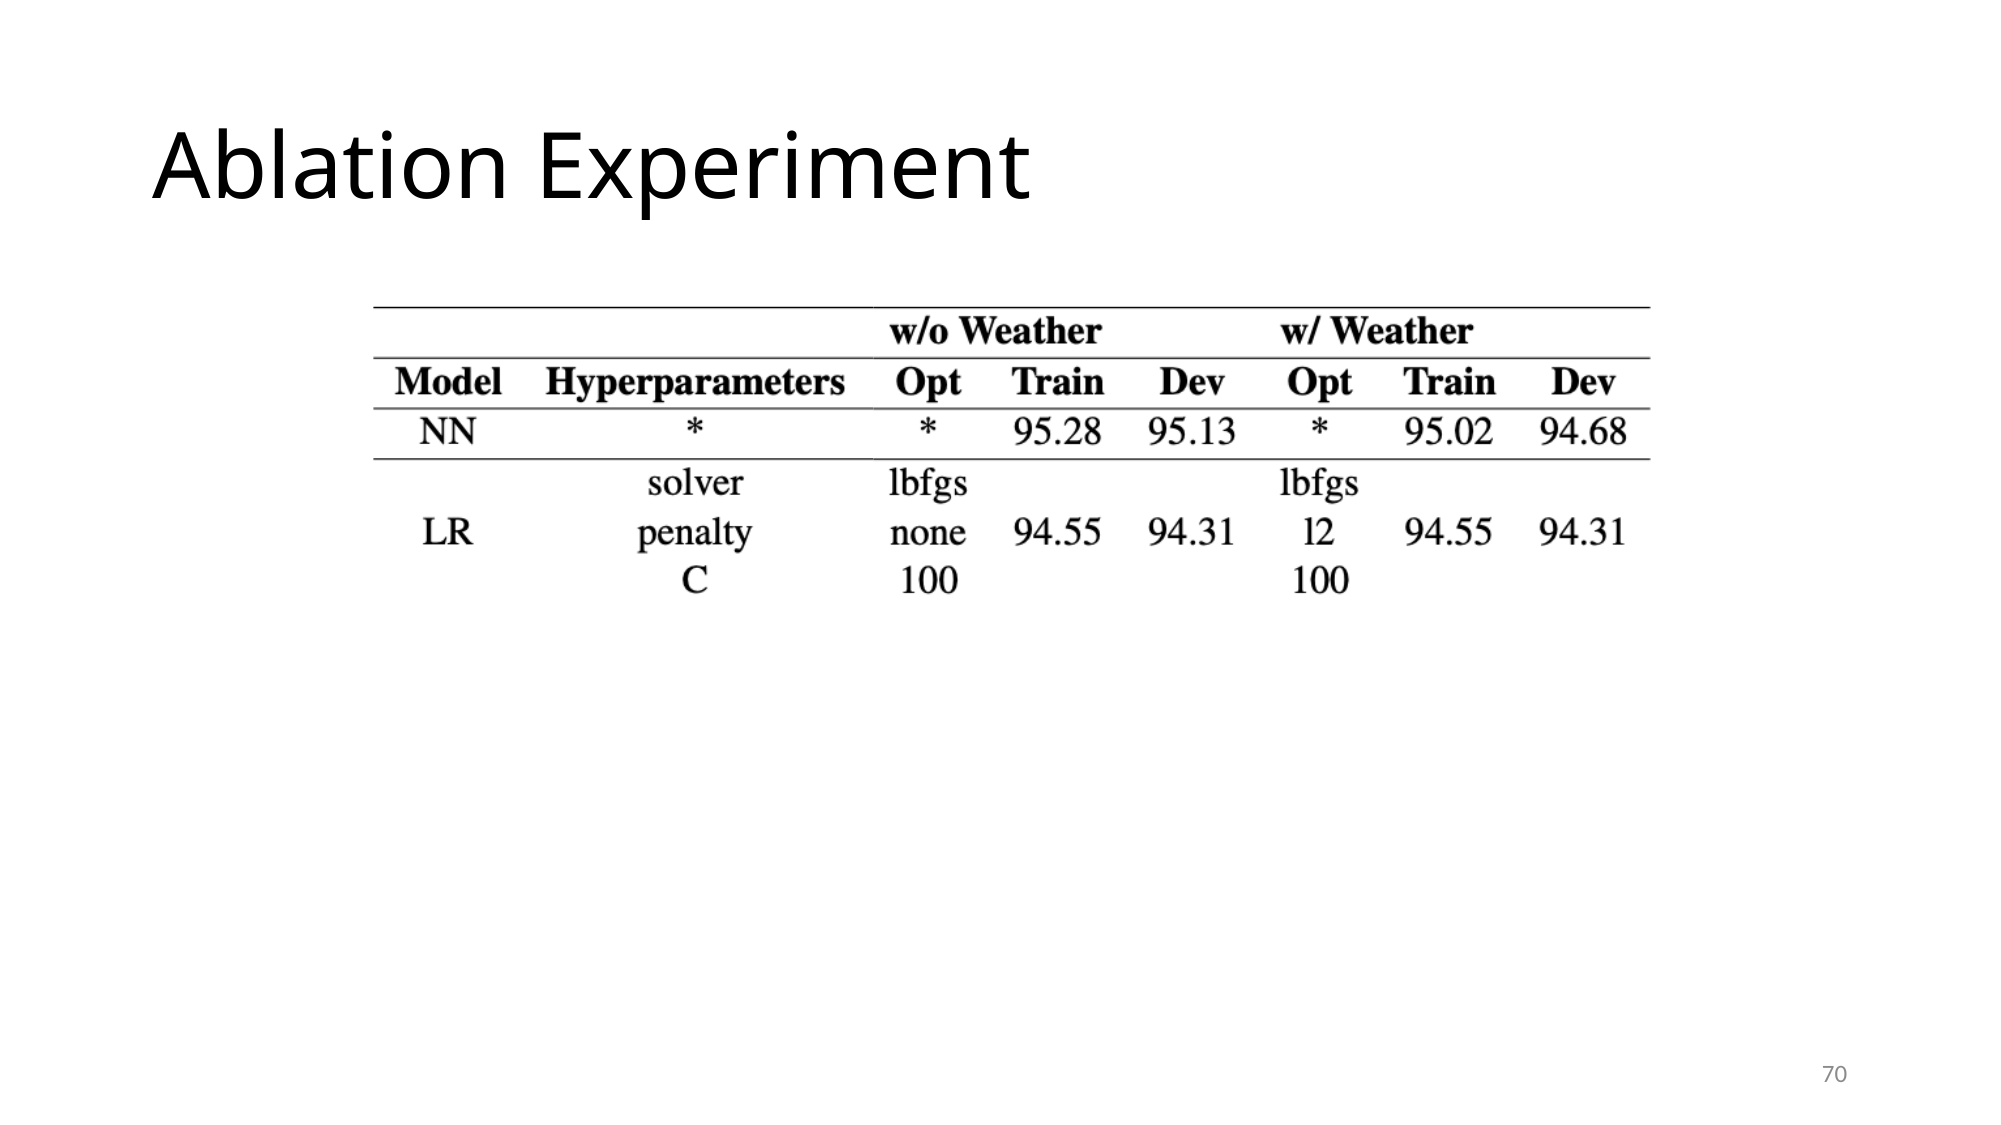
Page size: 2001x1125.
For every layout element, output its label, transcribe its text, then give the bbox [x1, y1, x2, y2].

title Ablation Experiment [137, 59, 1863, 278]
picture [873, 277, 1677, 604]
slide_number 70 [1412, 1042, 1863, 1103]
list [349, 277, 873, 604]
